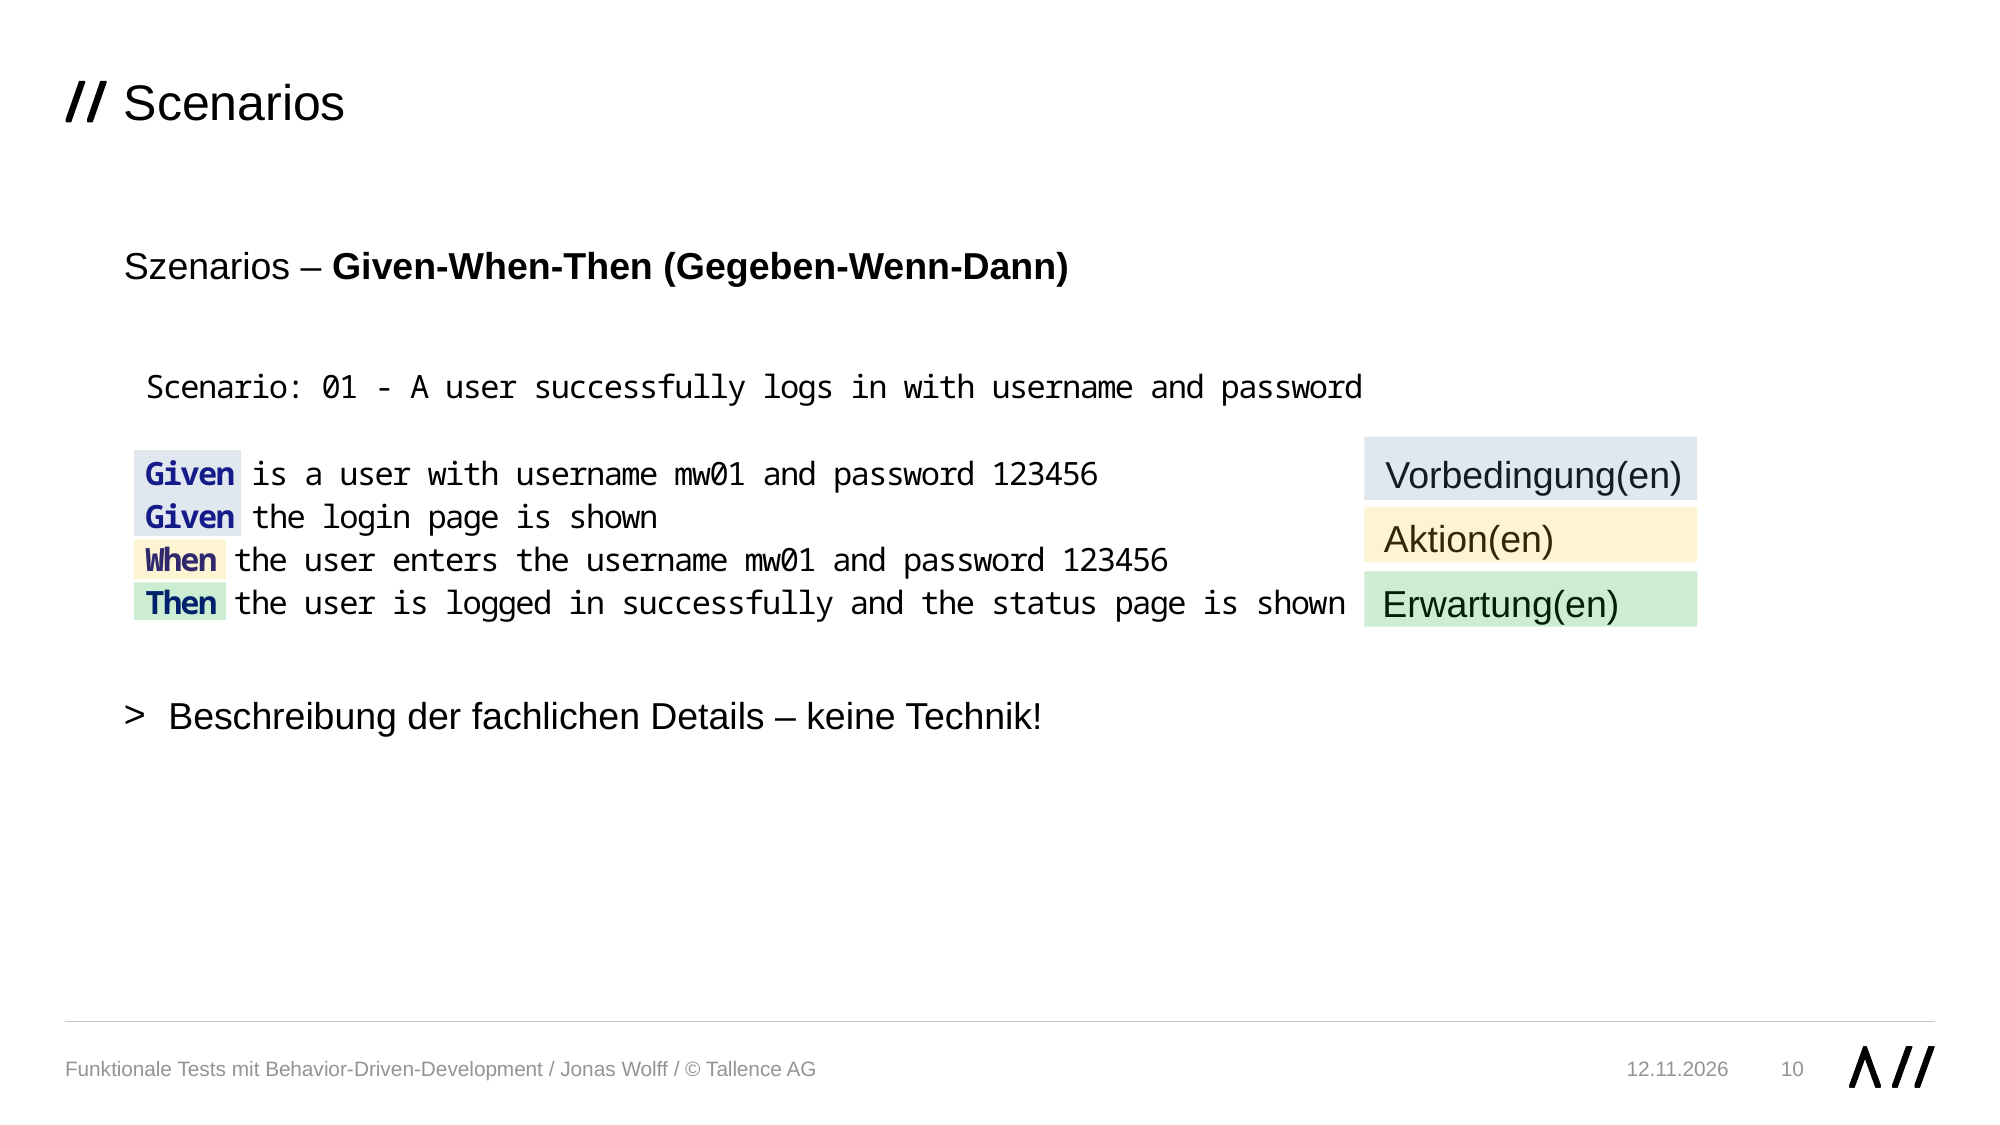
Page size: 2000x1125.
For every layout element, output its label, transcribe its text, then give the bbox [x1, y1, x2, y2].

list Szenarios – Given-When-Then (Gegeben-Wenn-Dann) [124, 242, 1935, 928]
text_box [1482, 434, 1699, 502]
text_box [132, 448, 139, 537]
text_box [145, 363, 1478, 664]
text_box [1482, 505, 1699, 564]
footer Funktionale Tests mit Behavior-Driven-Development / Jonas Wolff / © Tallence AG [64, 1038, 977, 1098]
picture [1849, 1046, 1935, 1088]
text_box Beschreibung der fachlichen Details – keine Technik! [123, 683, 1826, 743]
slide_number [1615, 1038, 1729, 1098]
text_box [132, 580, 139, 622]
slide_number 10 [1757, 1038, 1804, 1098]
title Scenarios [124, 76, 1935, 186]
text_box [1482, 569, 1699, 629]
text_box [132, 537, 139, 580]
